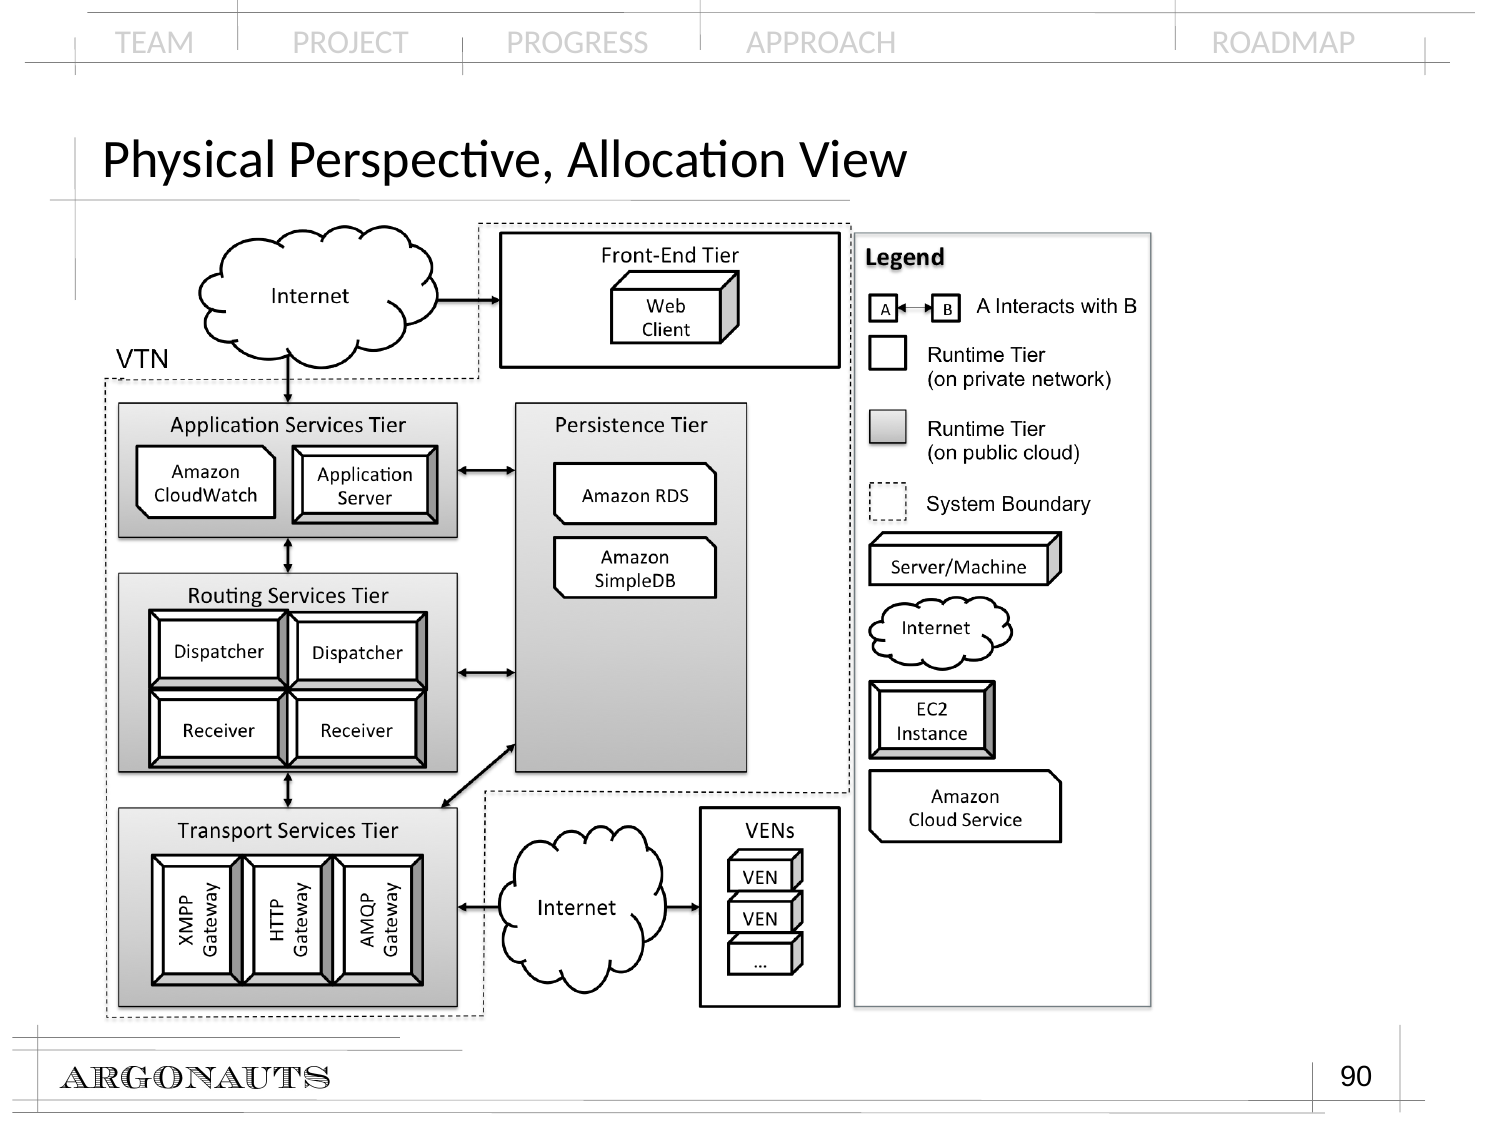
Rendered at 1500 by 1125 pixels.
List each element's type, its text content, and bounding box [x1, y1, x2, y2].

slide_number 90 [1074, 1050, 1388, 1125]
title Physical Perspective, Allocation View [87, 112, 1413, 200]
picture [50, 1055, 350, 1099]
picture [99, 220, 1156, 1026]
